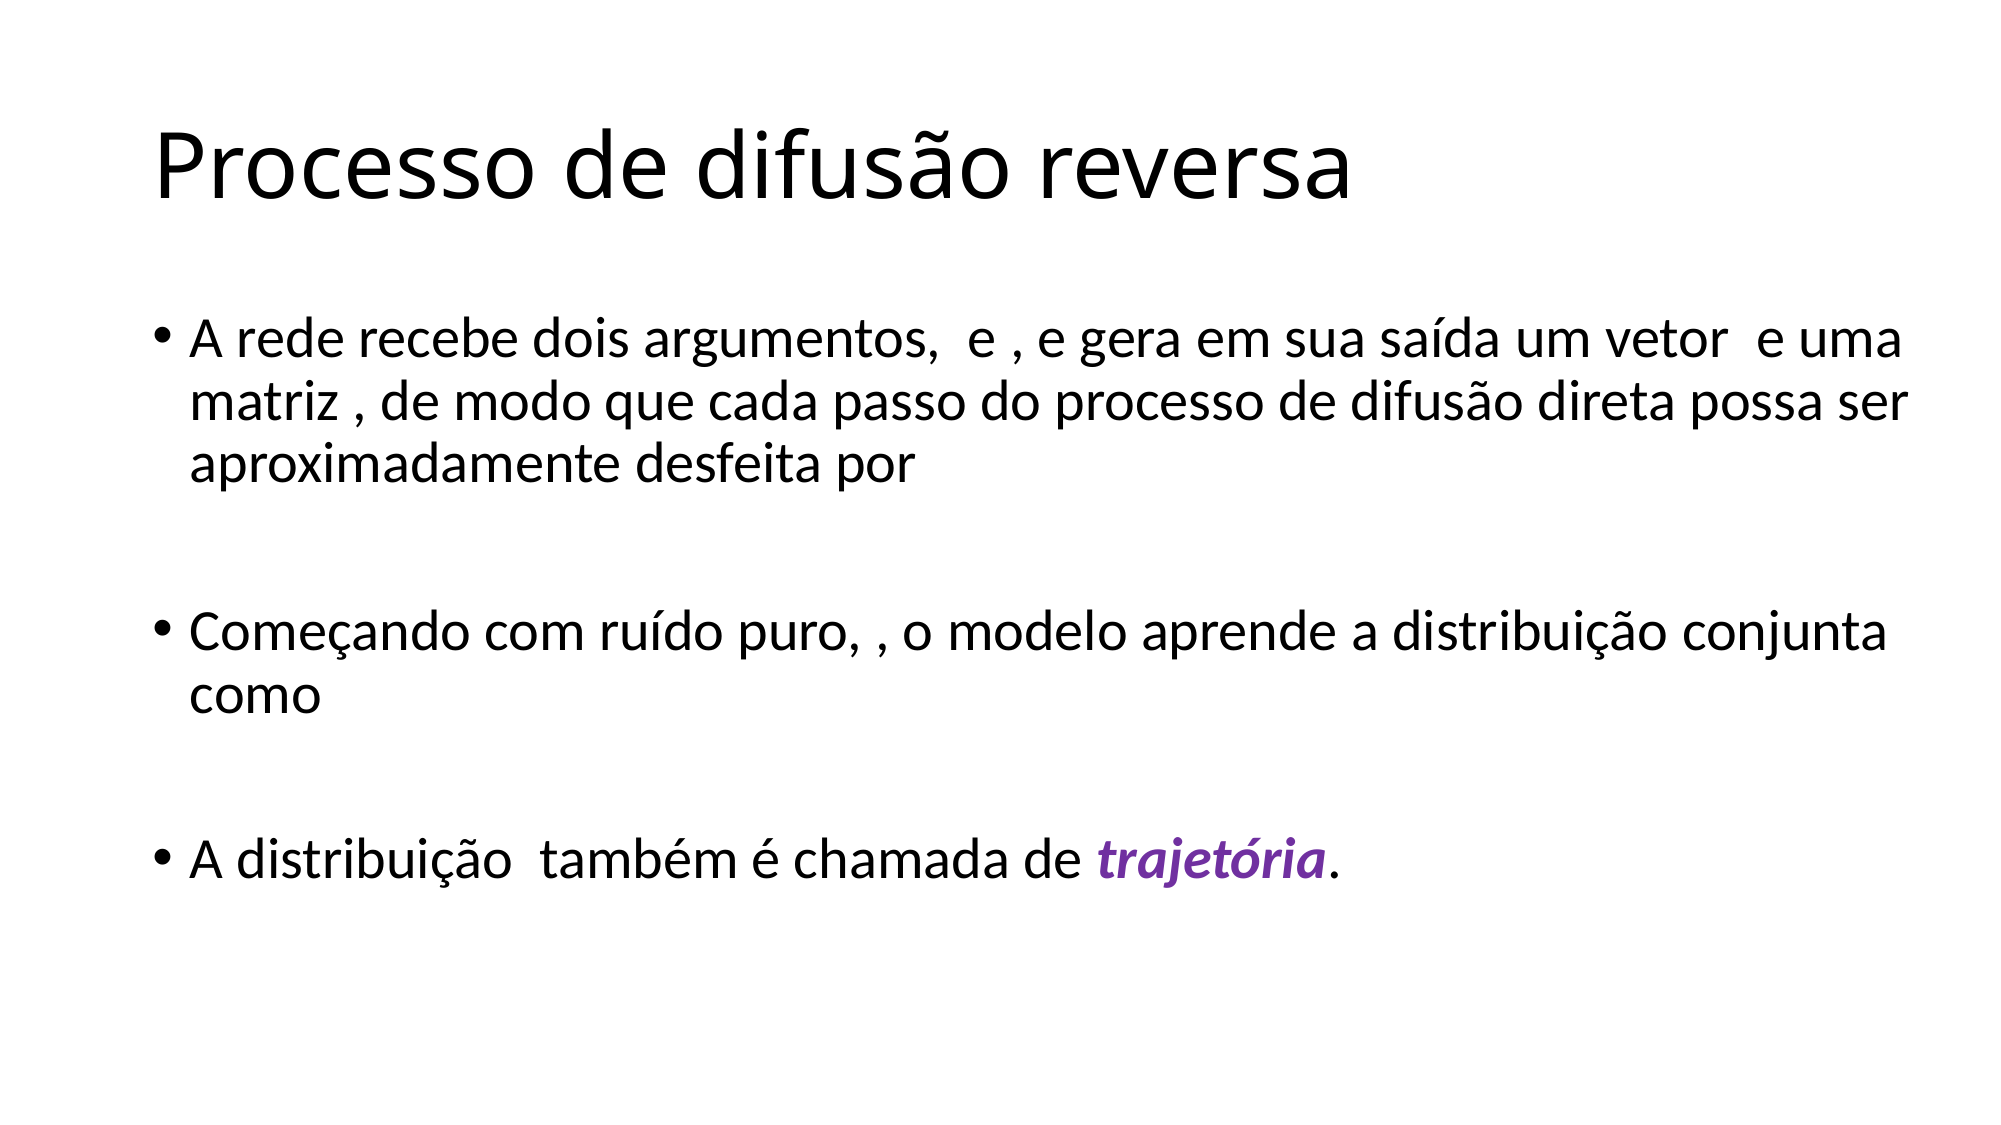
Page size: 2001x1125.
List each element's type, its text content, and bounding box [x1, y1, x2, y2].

title Processo de difusão reversa [137, 59, 1863, 278]
